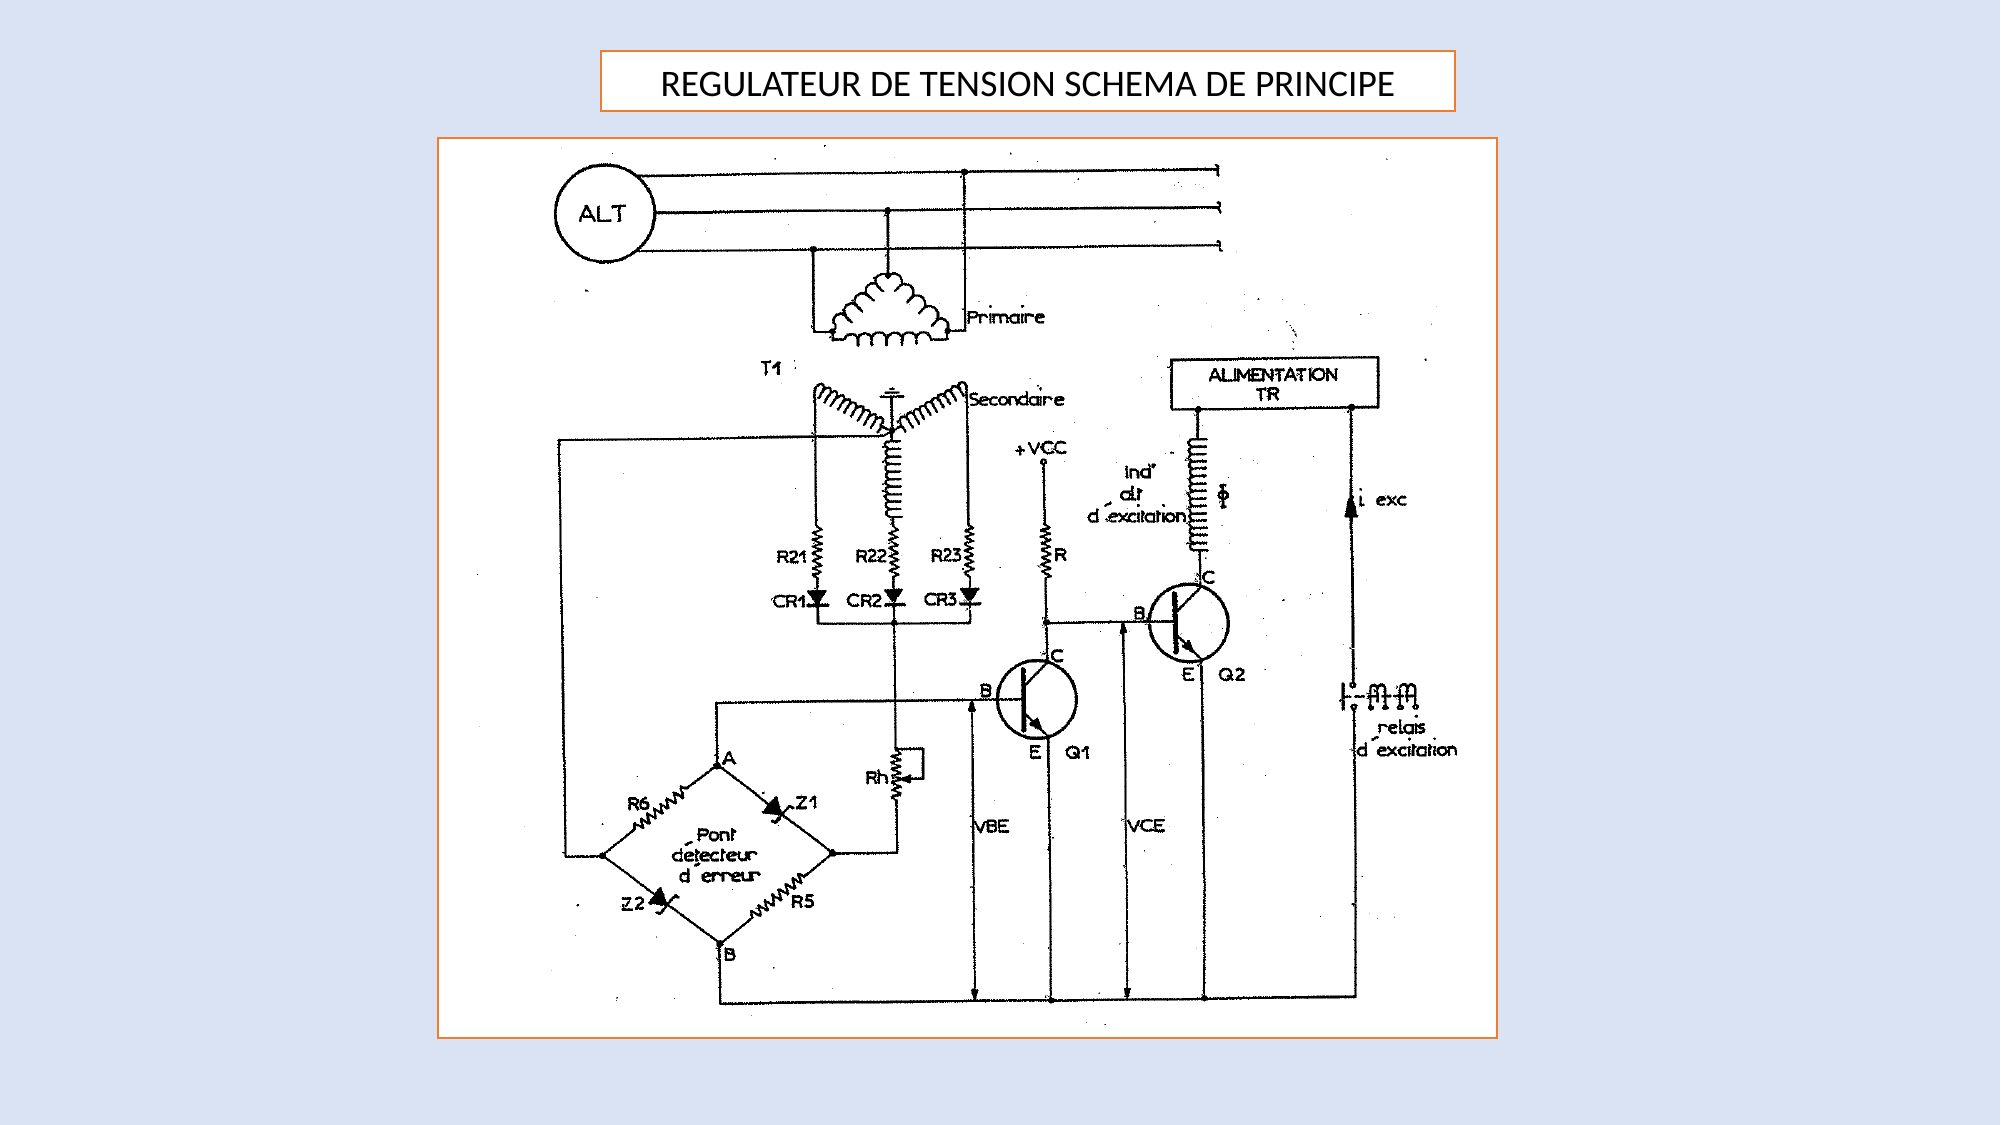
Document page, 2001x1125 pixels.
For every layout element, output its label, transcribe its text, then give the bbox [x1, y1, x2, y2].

text_box REGULATEUR DE TENSION SCHEMA DE PRINCIPE [600, 50, 1456, 112]
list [439, 138, 1497, 1037]
